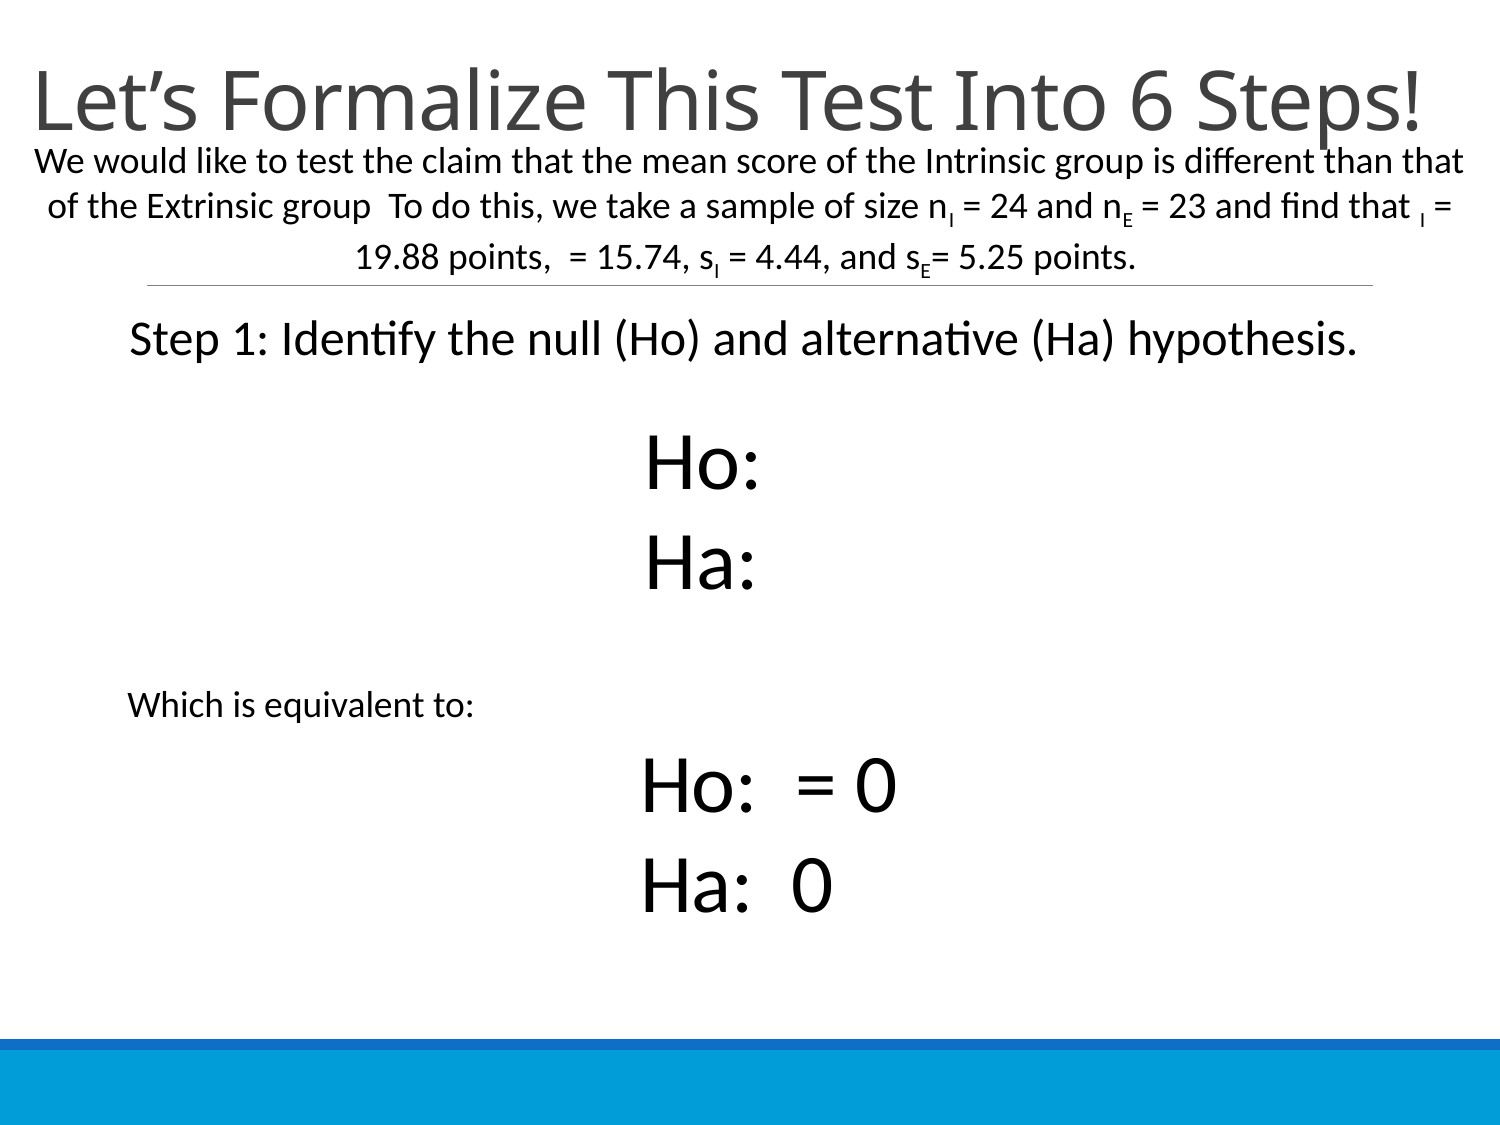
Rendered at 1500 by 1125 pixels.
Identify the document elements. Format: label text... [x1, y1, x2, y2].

text_box Step 1: Identify the null (Ho) and alternative (Ha) hypothesis. [43, 298, 1457, 373]
title Let’s Formalize This Test Into 6 Steps! [16, 37, 1500, 155]
text_box Which is equivalent to: [112, 672, 1500, 732]
